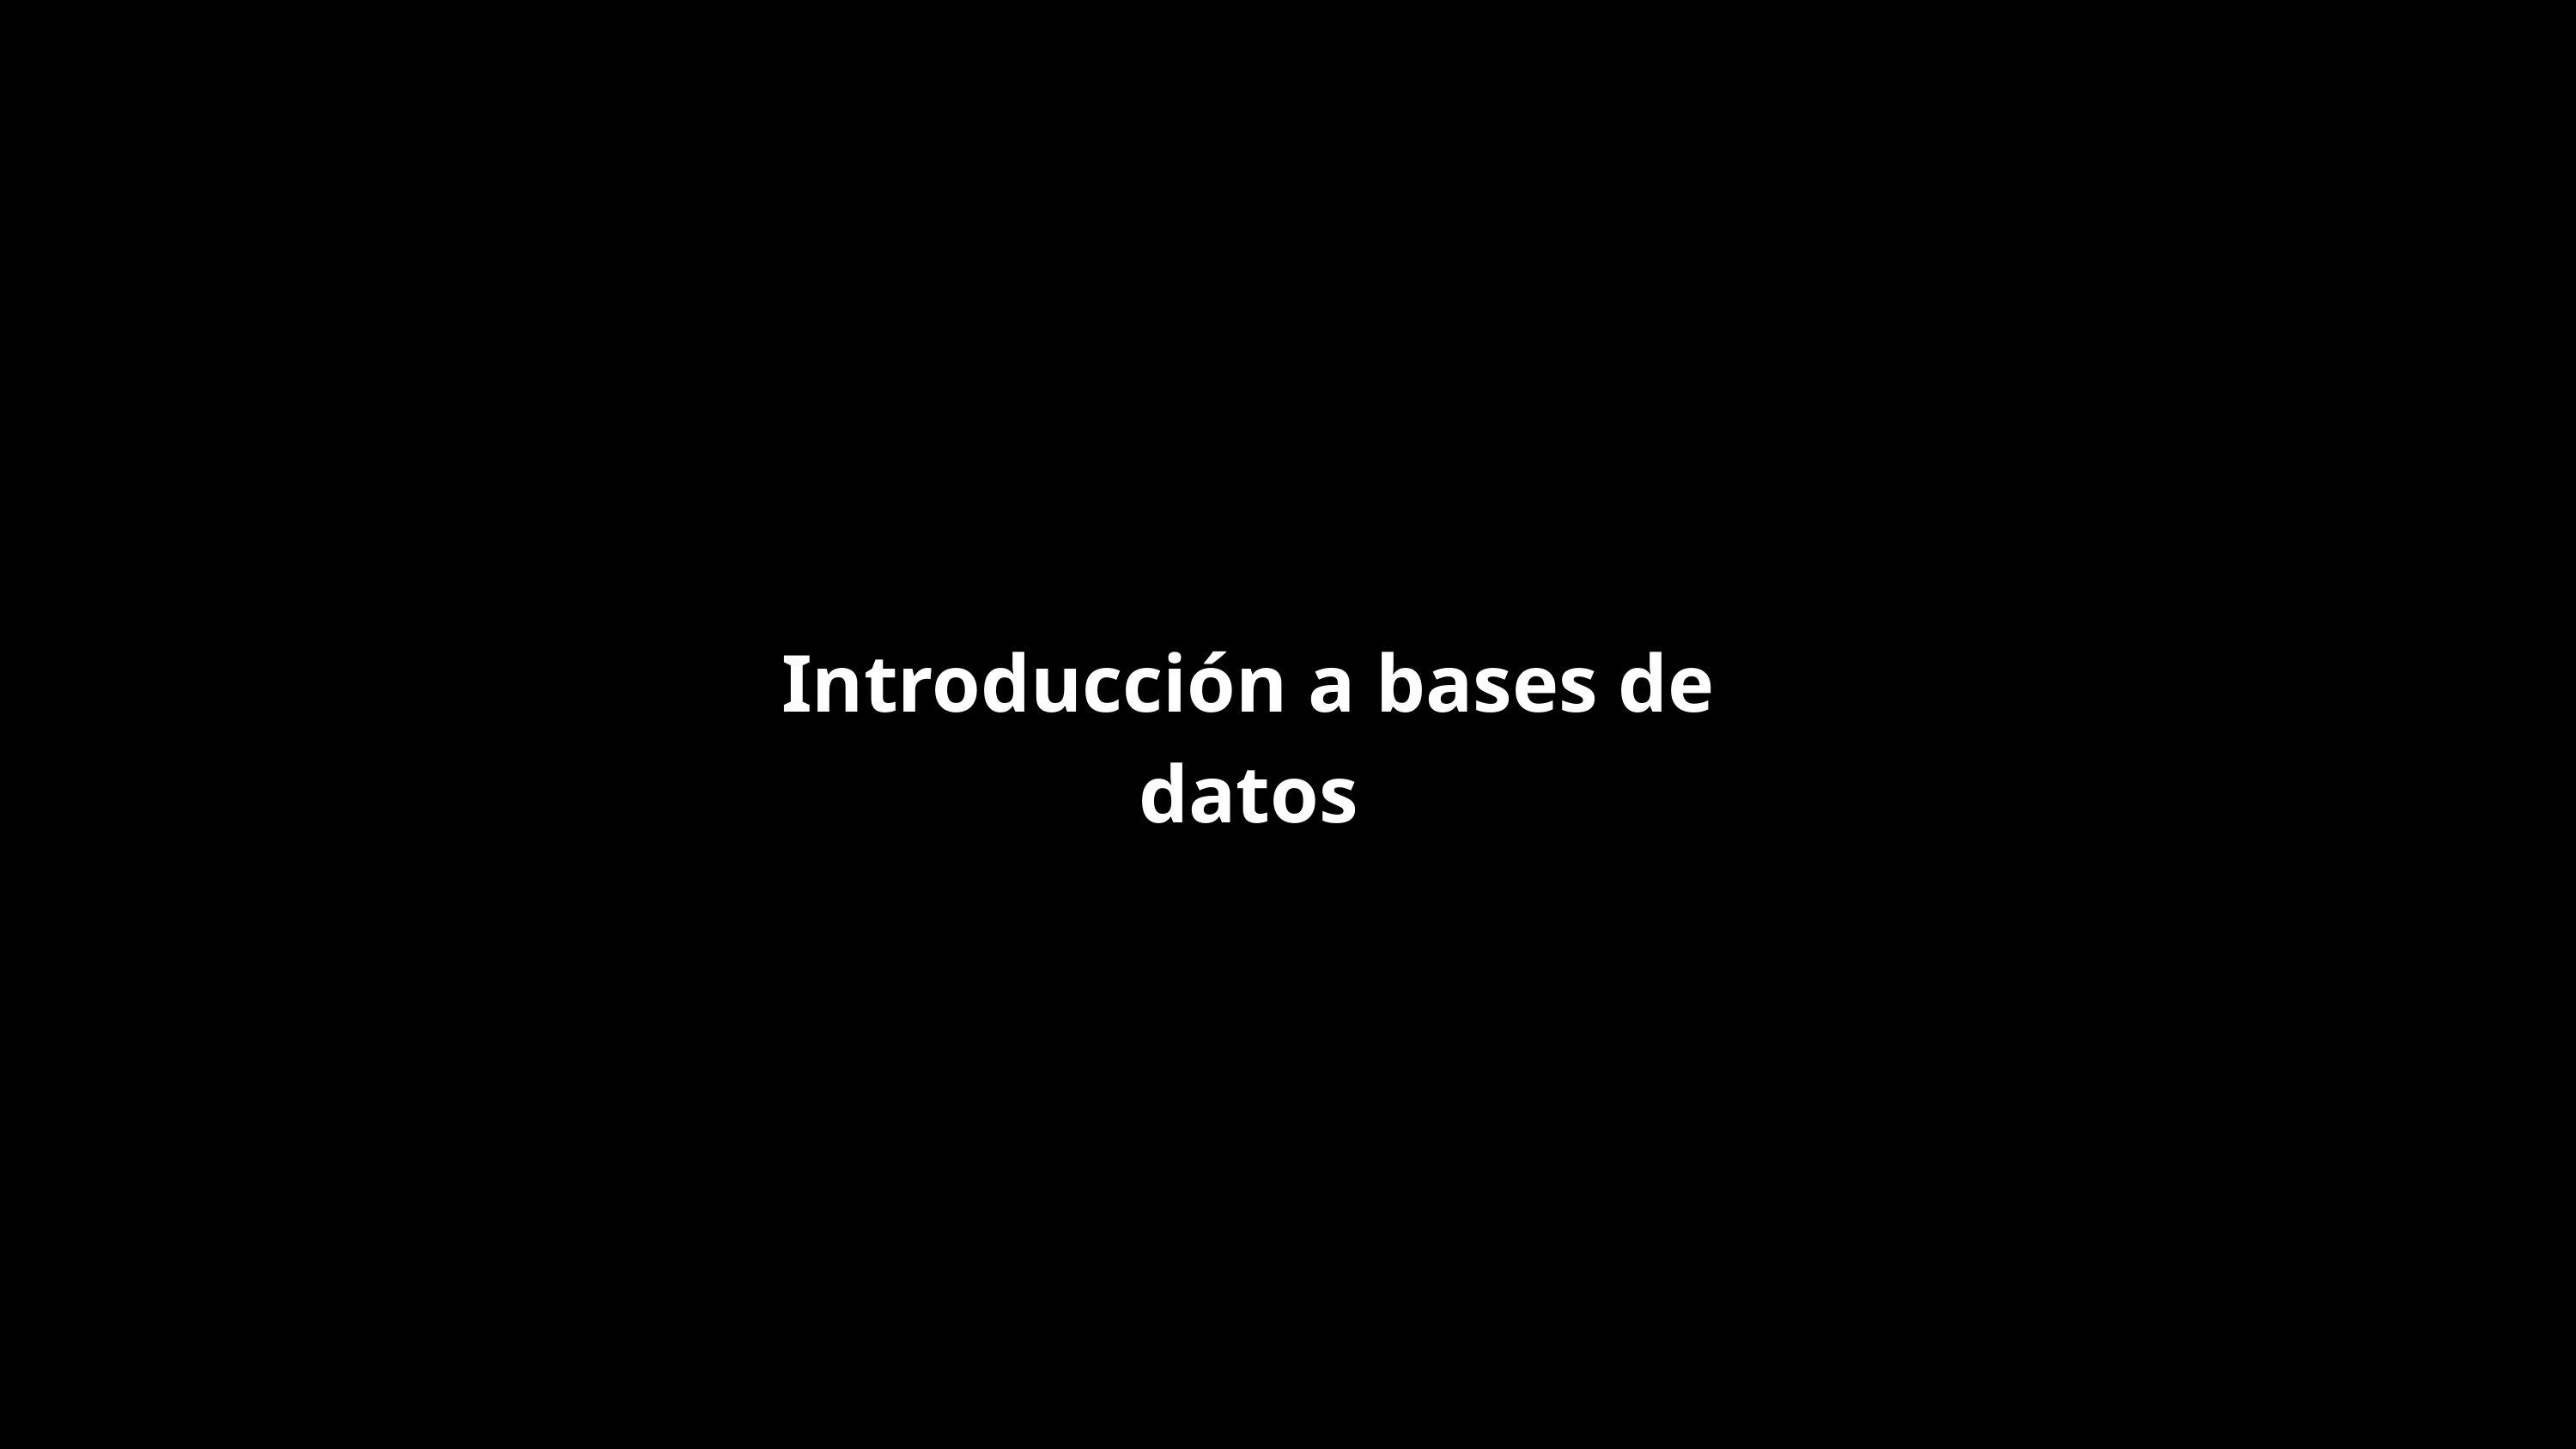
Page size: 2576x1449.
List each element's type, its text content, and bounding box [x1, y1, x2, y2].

text_box Introducción a bases de datos [663, 617, 1834, 839]
